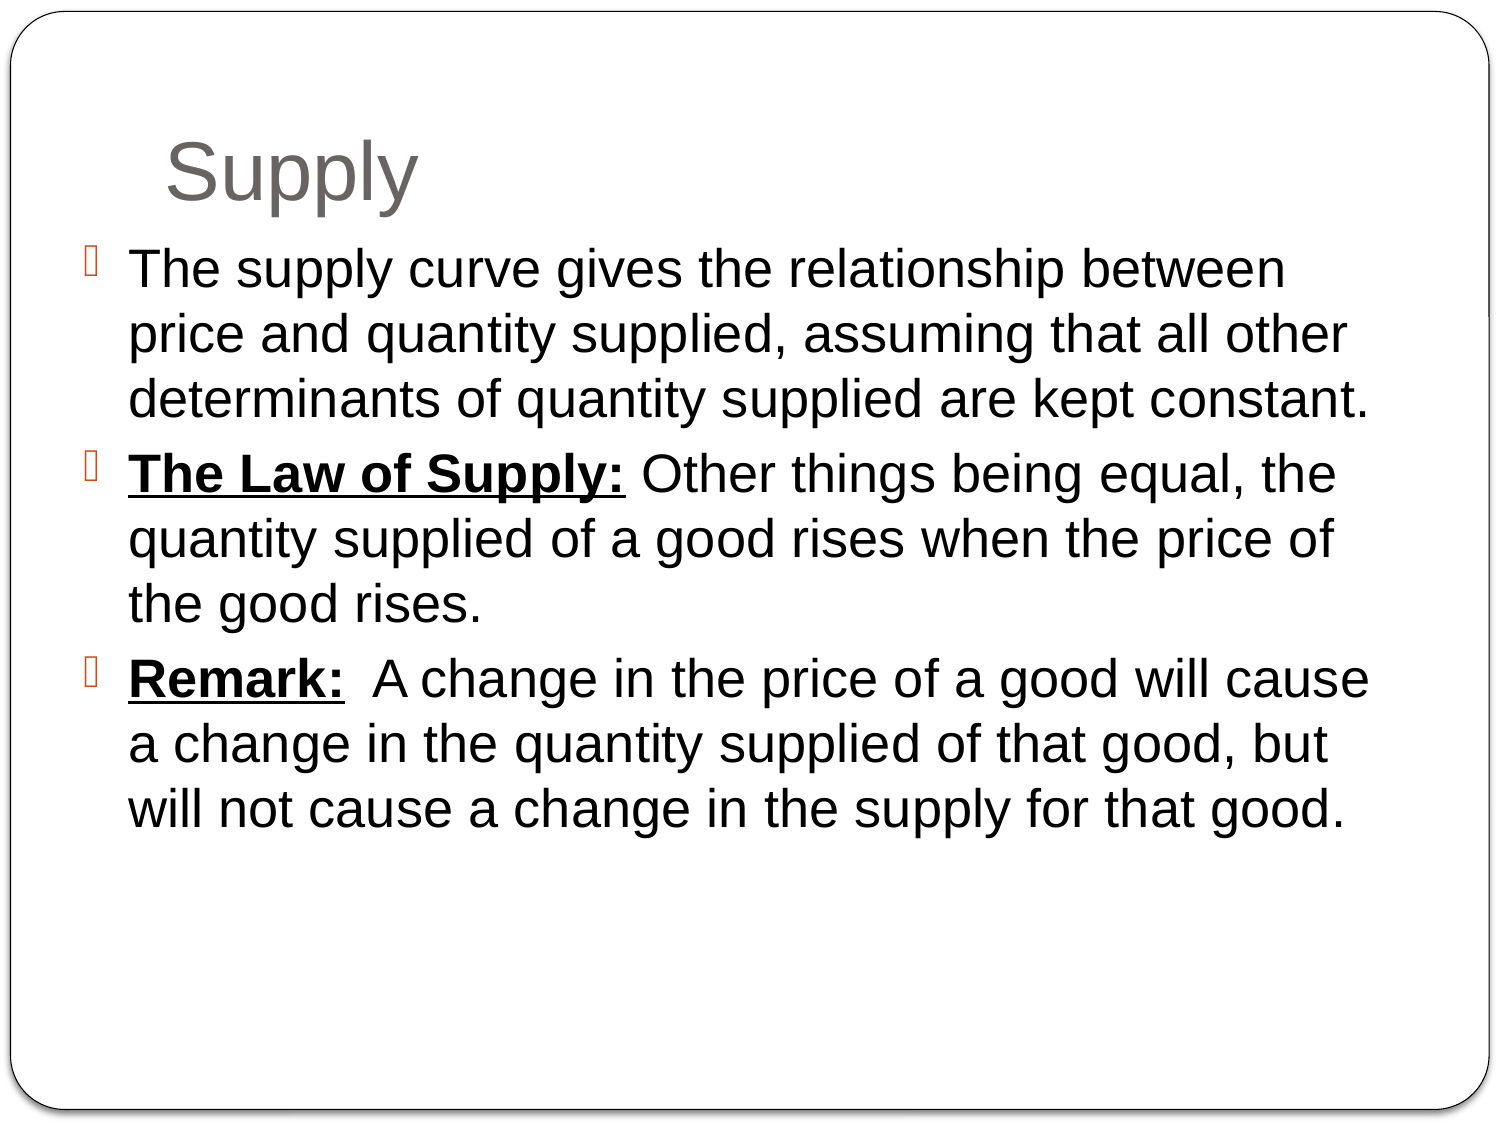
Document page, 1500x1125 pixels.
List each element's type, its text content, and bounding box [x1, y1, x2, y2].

title Supply [150, 45, 1425, 224]
list The supply curve gives the relationship between price and quantity supplied, assuming that all other determinants of quantity supplied are kept constant. The Law of Supply: Other things being equal, the quantity supplied of a good rises when the price of the good rises. Remark: A change in the price of a good will cause a change in the quantity supplied of that good, but will not cause a change in the supply for that good. [75, 224, 1425, 968]
